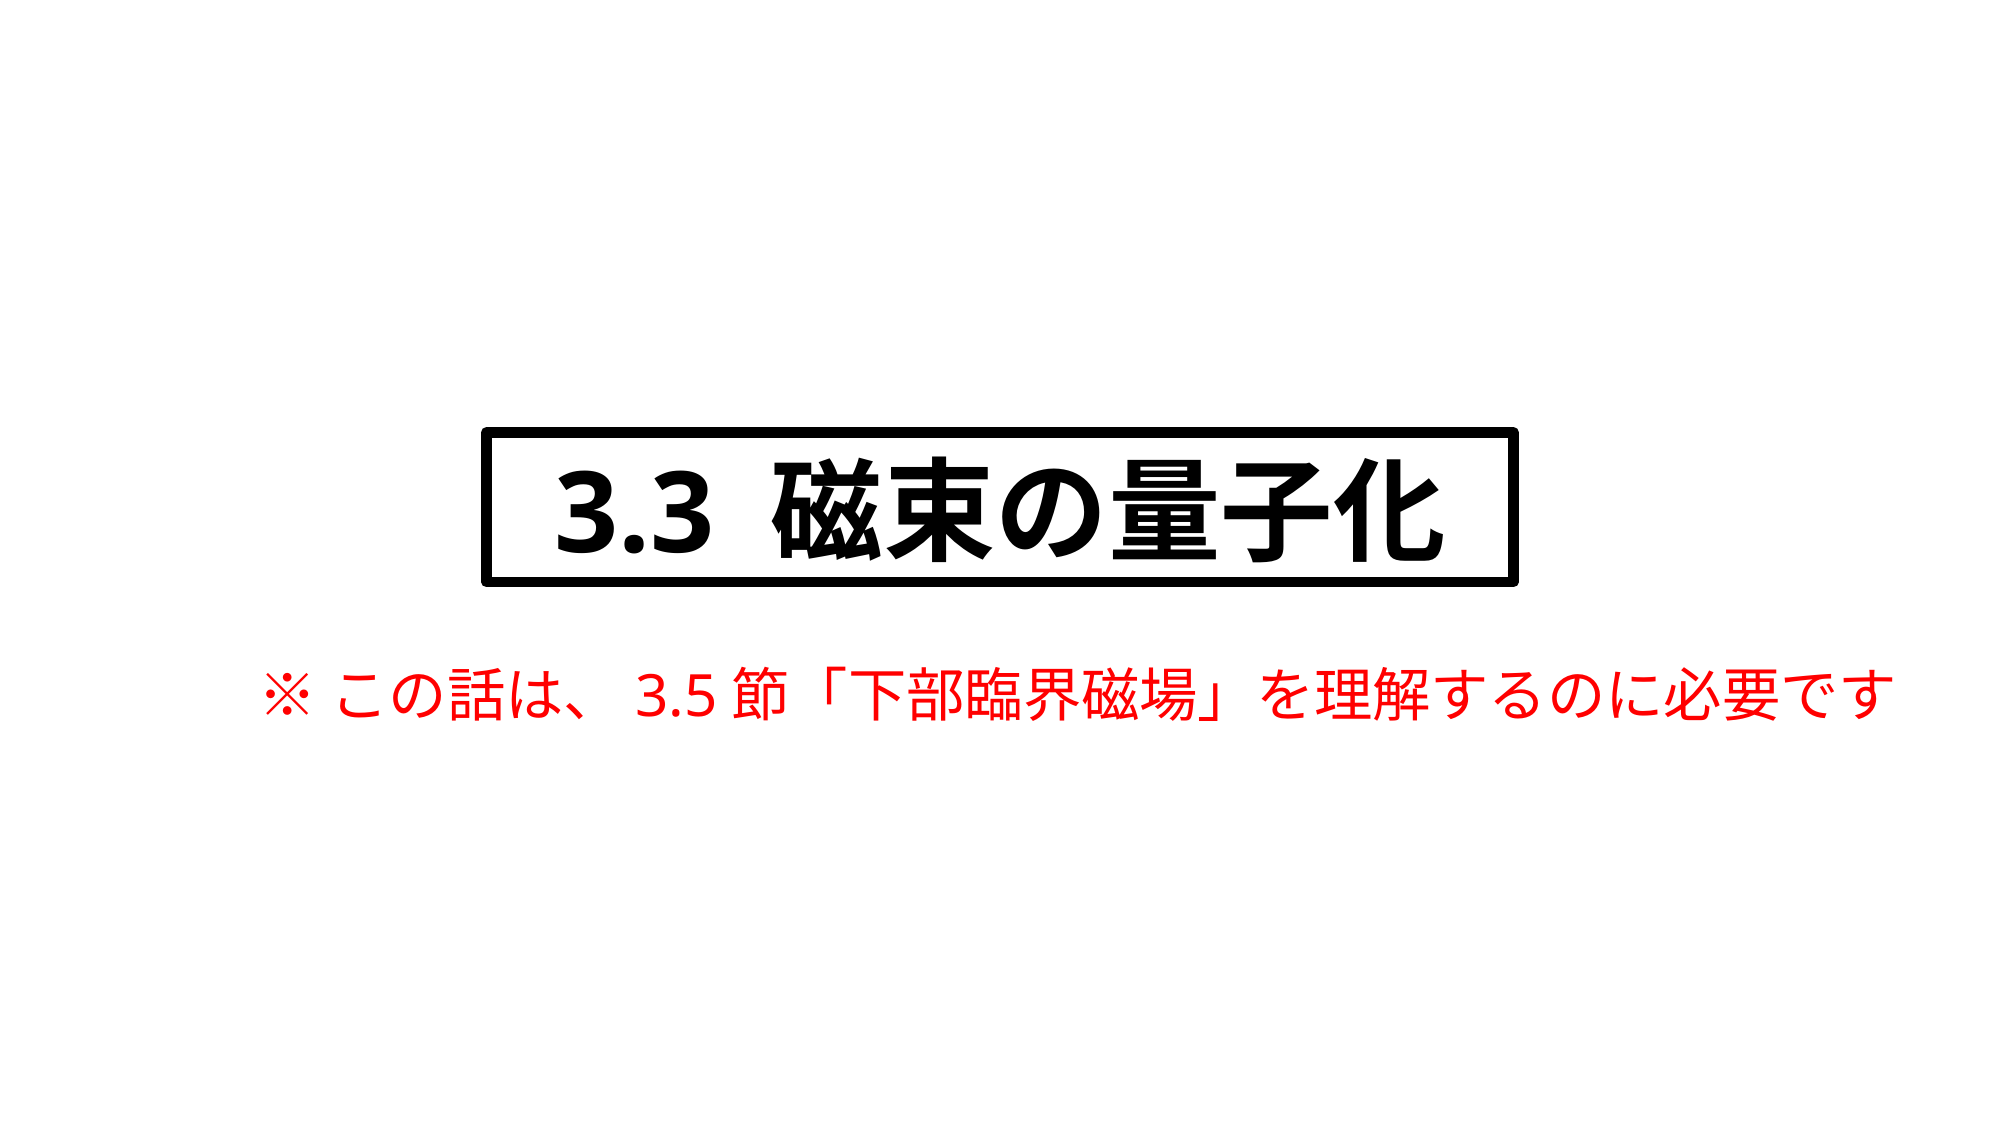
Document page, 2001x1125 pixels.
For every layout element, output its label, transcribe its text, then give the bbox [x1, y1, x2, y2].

text_box ※この話は、3.5節「下部臨界磁場」を理解するのに必要です [243, 650, 1912, 736]
text_box 3.3 磁束の量子化 [486, 432, 1514, 583]
